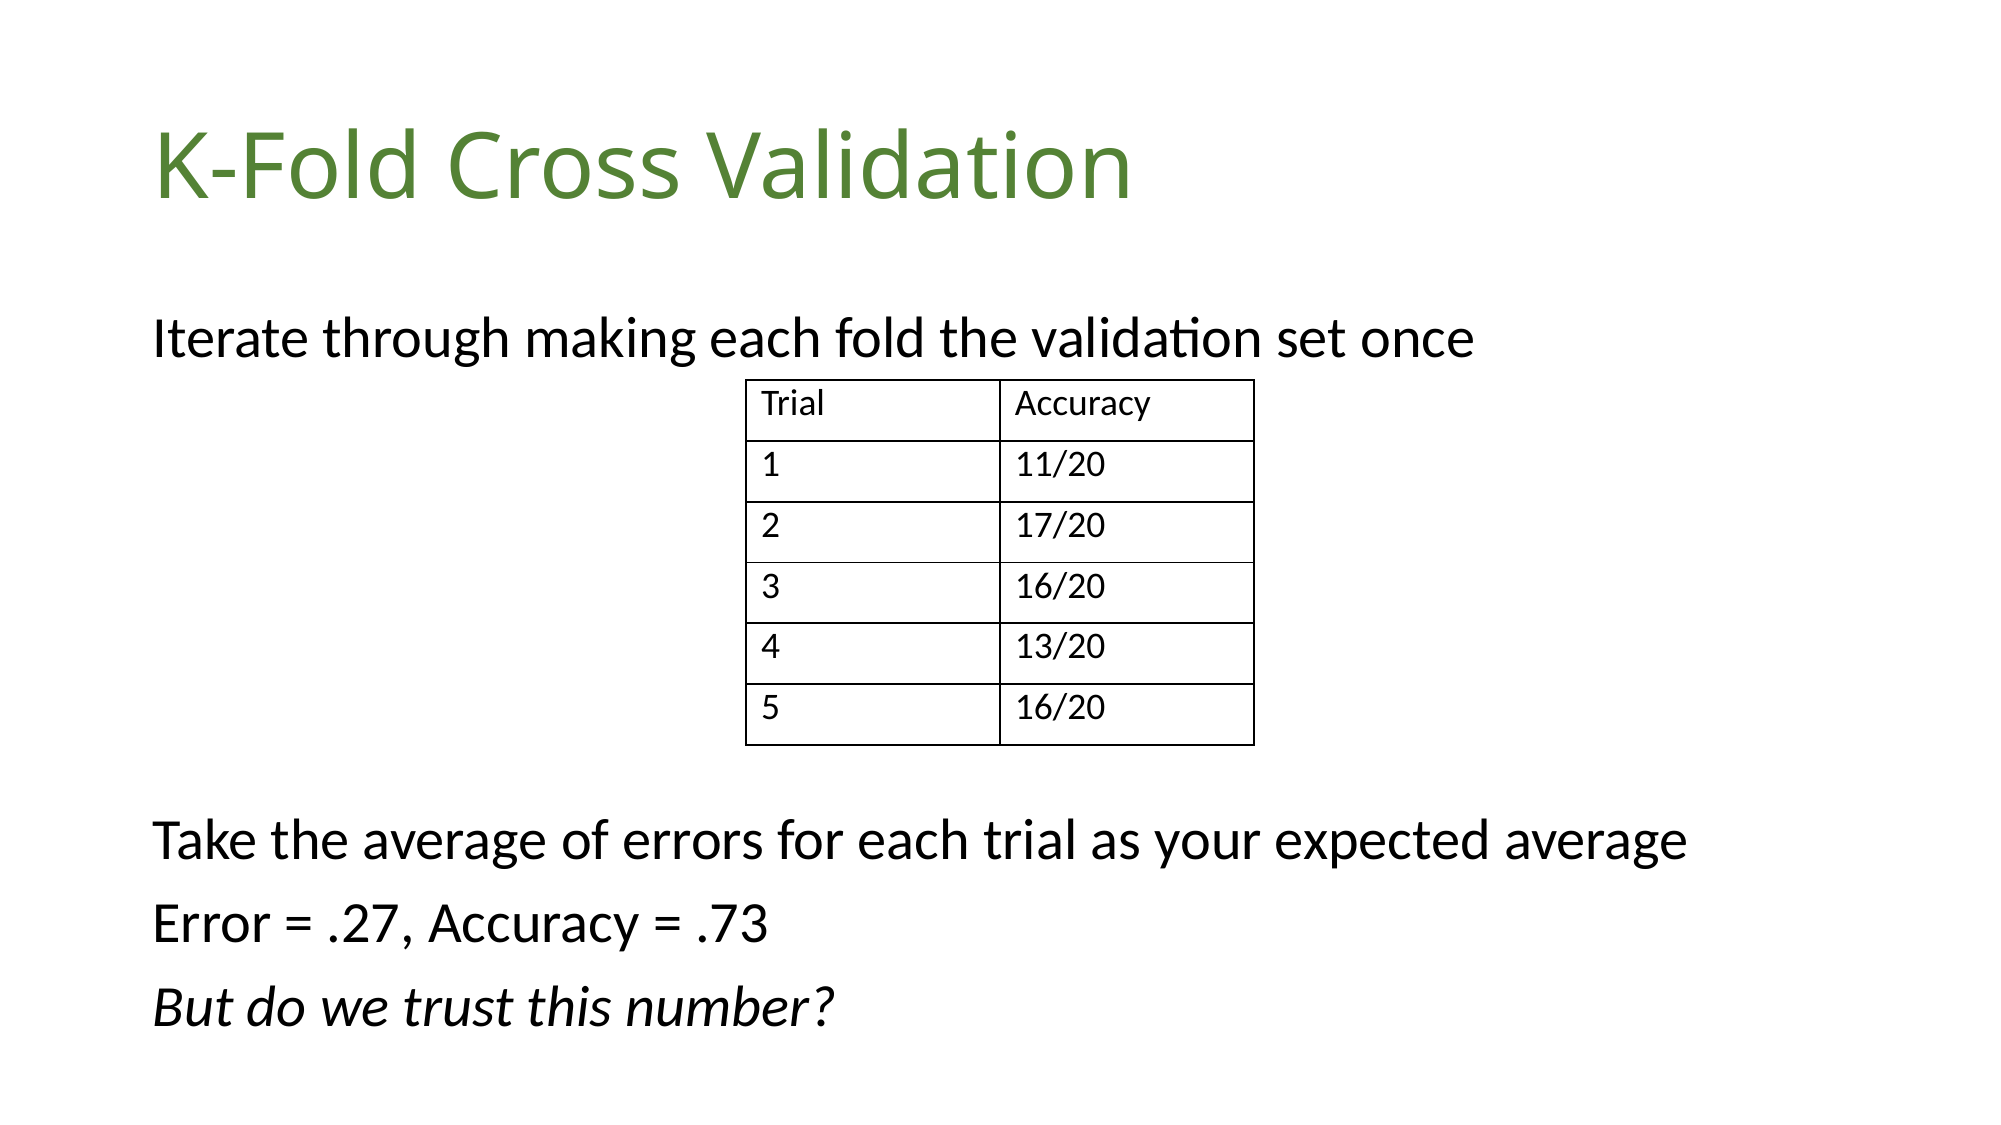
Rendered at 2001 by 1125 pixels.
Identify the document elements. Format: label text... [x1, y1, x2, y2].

table_cell 16/20 [1001, 563, 1253, 622]
table_cell 4 [747, 624, 999, 683]
table_cell 11/20 [1001, 442, 1253, 501]
table_cell 16/20 [1001, 685, 1253, 744]
list Iterate through making each fold the validation set once Take the average of errors for each trial as your expected average Error = .27, Accuracy = .73 But do we trust this number? [137, 299, 1863, 1125]
table_cell 5 [747, 685, 999, 744]
table_cell 17/20 [1001, 503, 1253, 562]
title K-Fold Cross Validation [137, 59, 1863, 278]
table_cell 1 [747, 442, 999, 501]
table_header Accuracy [1001, 381, 1253, 440]
table_cell 2 [747, 503, 999, 562]
table_header Trial [747, 381, 999, 440]
table_cell 3 [747, 563, 999, 622]
table_cell 13/20 [1001, 624, 1253, 683]
